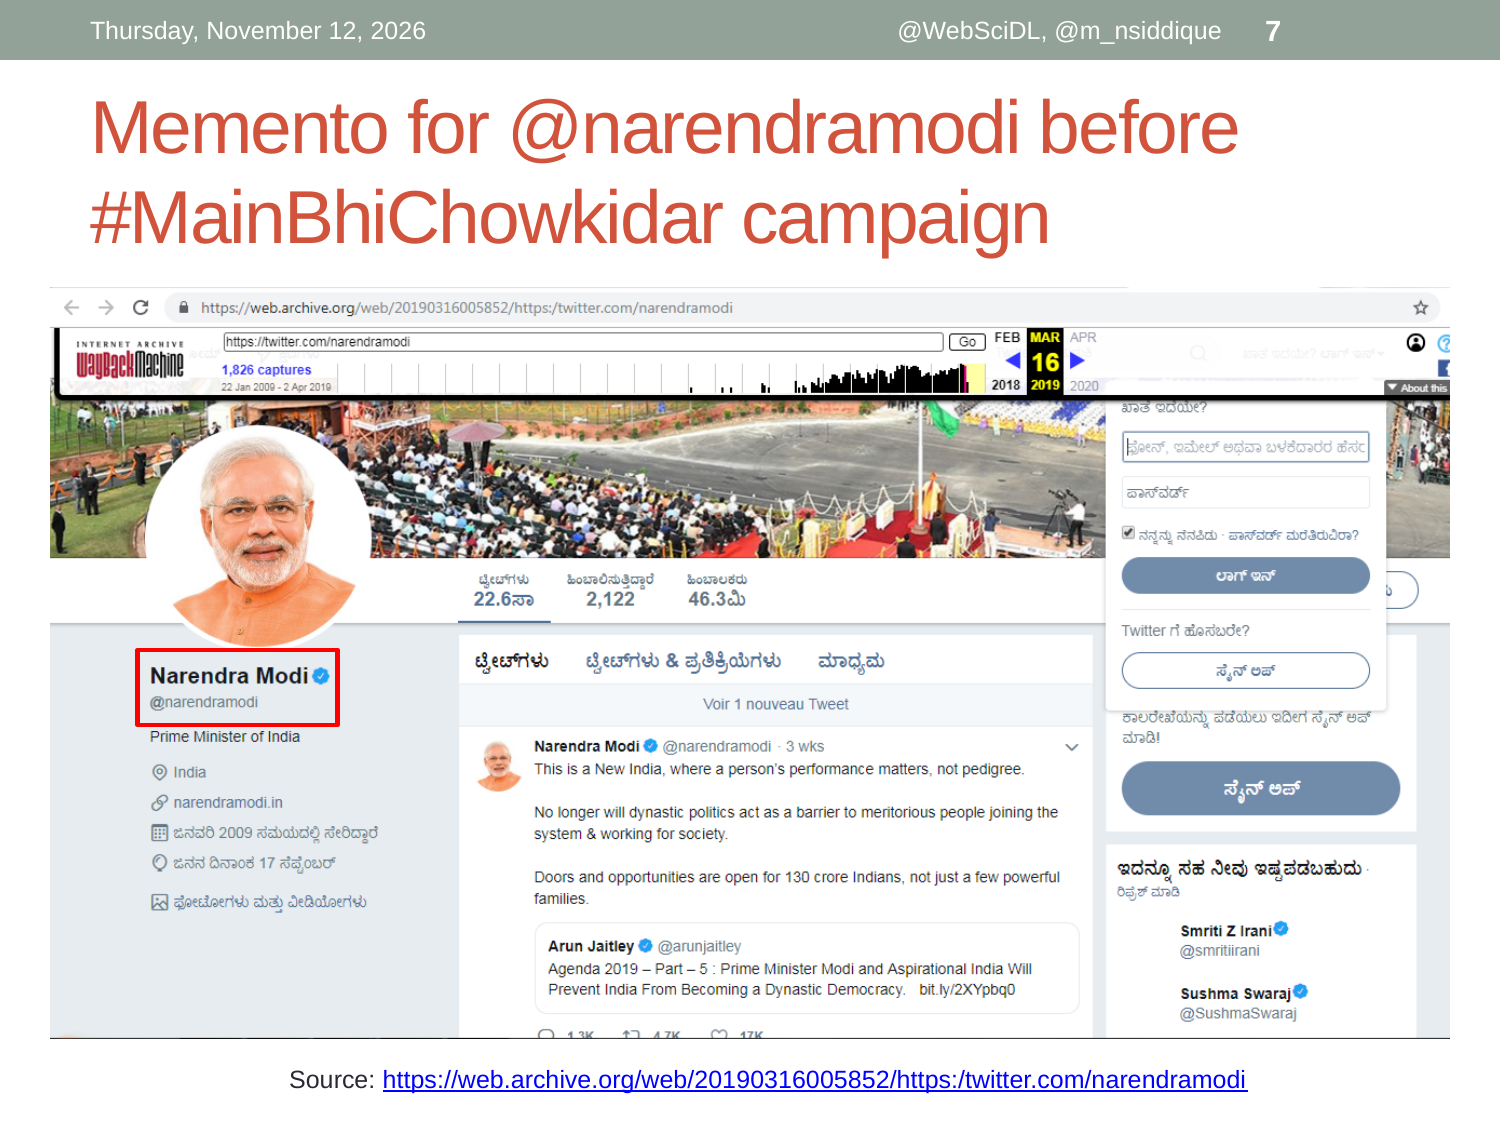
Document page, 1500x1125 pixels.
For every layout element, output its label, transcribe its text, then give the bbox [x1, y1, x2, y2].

title Memento for @narendramodi before #MainBhiChowkidar campaign [75, 87, 1425, 250]
slide_number 7 [1250, 3, 1425, 57]
footer @WebSciDL, @m_nsiddique [562, 3, 1238, 57]
text_box Source: https://web.archive.org/web/20190316005852/https:/twitter.com/narendramodi [37, 1056, 1500, 1113]
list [49, 287, 1451, 1039]
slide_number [75, 3, 550, 57]
